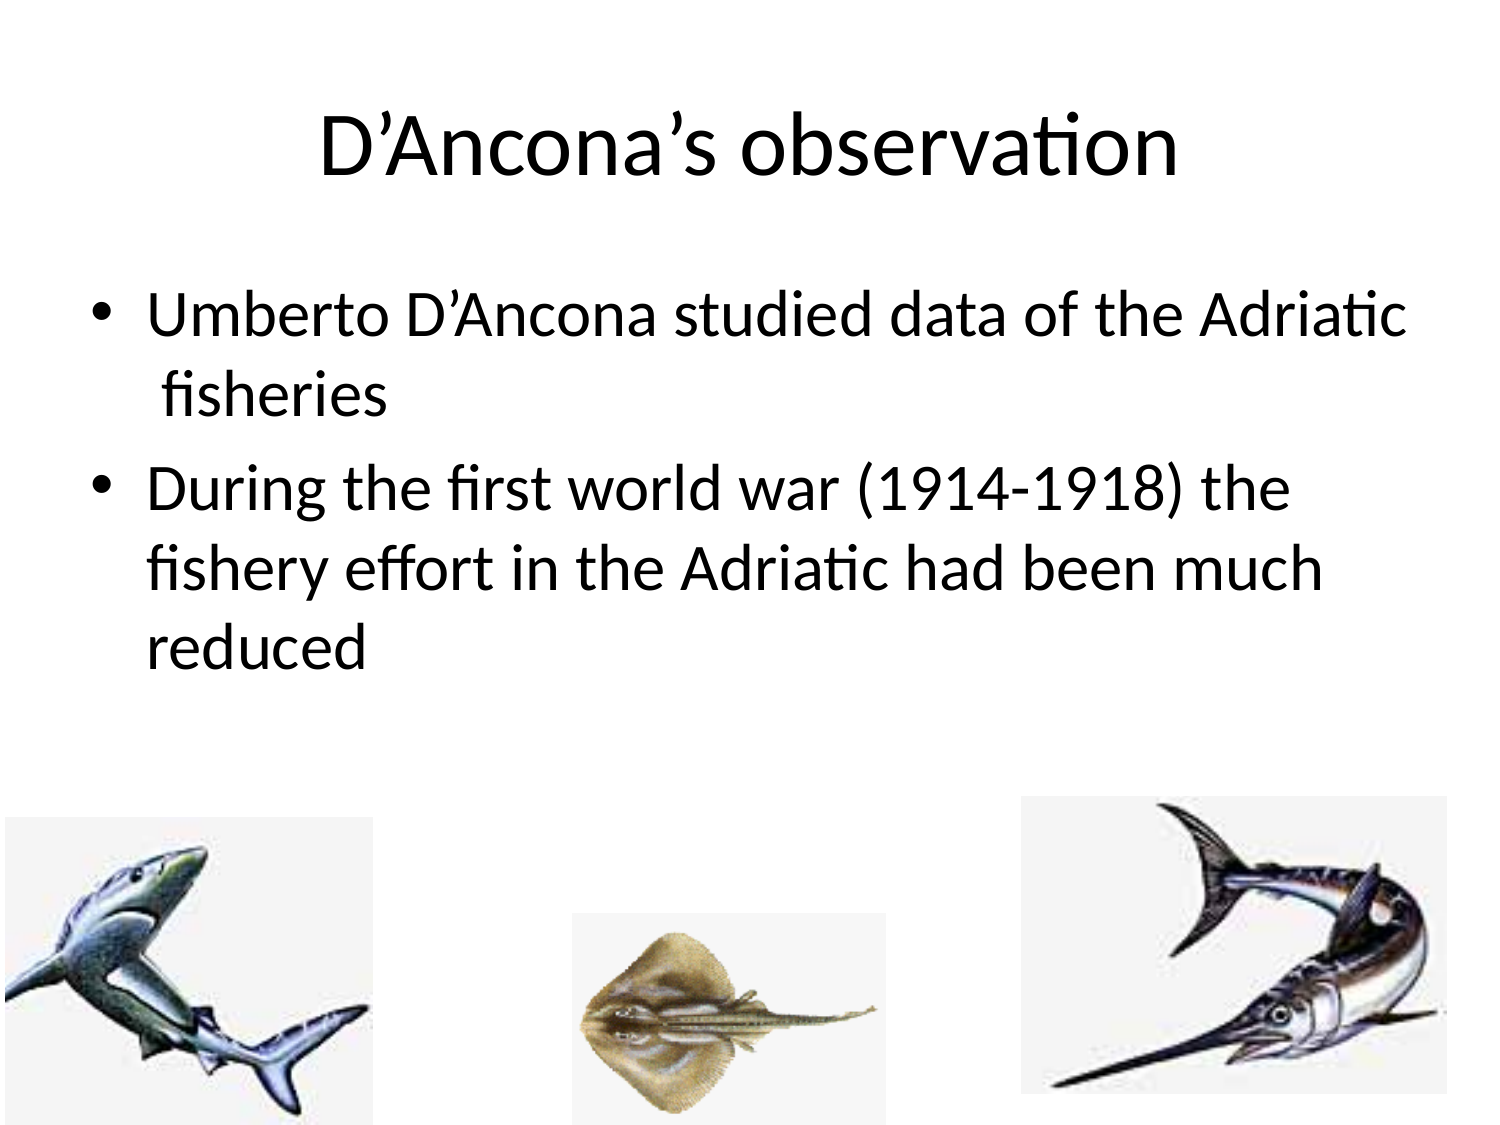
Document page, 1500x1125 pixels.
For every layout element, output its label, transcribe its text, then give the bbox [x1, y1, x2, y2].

picture [1021, 796, 1448, 1095]
title D’Ancona’s observation [75, 45, 1425, 233]
picture [5, 817, 373, 1125]
picture [572, 913, 886, 1125]
list Umberto D’Ancona studied data of the Adriatic fisheries During the first world war (1914-1918) the fishery effort in the Adriatic had been much reduced [75, 262, 1425, 1005]
